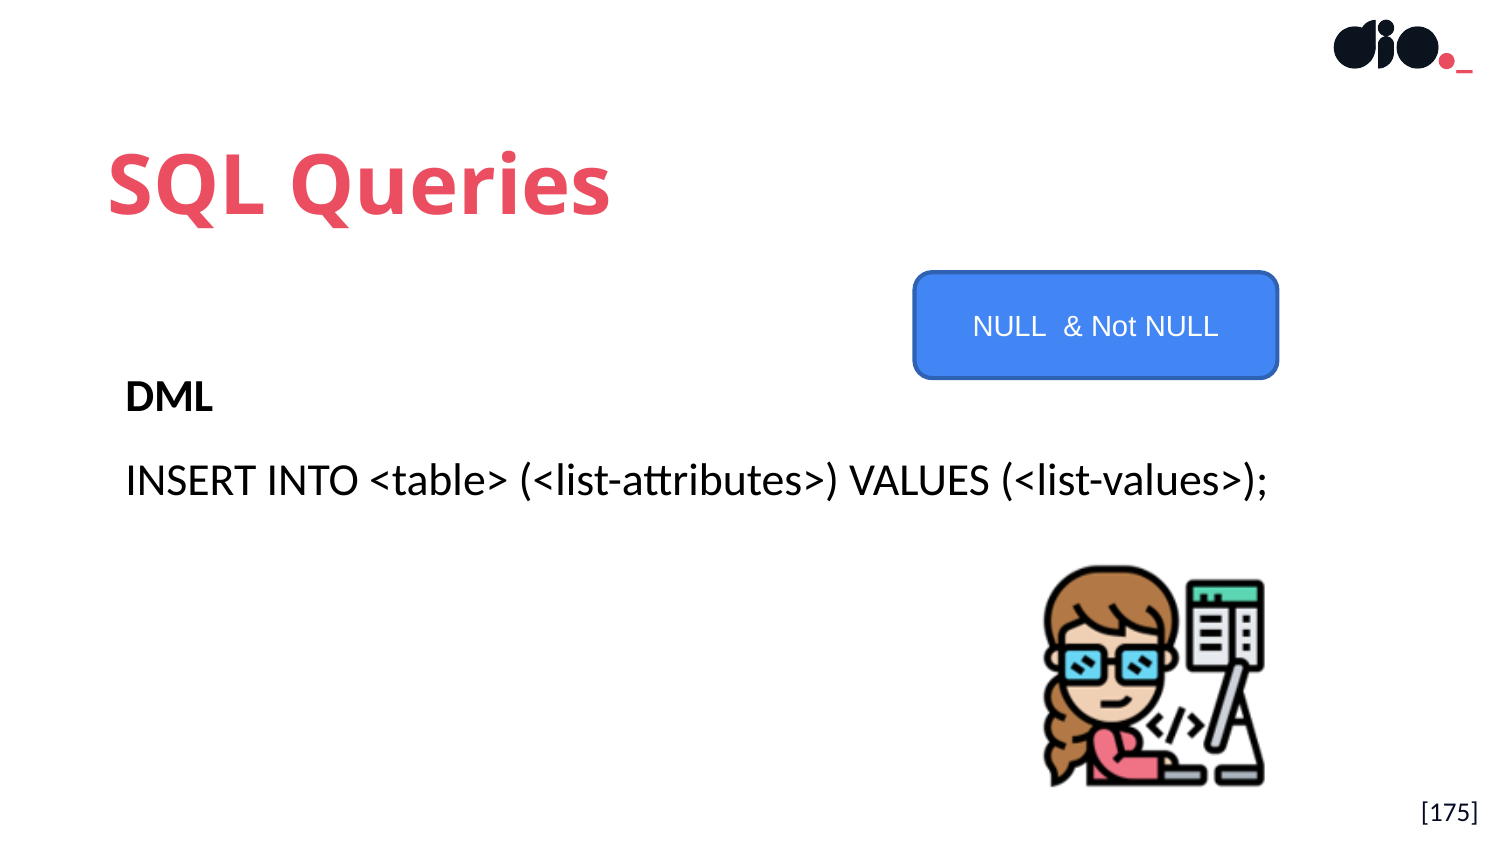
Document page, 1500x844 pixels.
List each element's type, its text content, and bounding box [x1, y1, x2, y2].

slide_number [175] [1403, 779, 1494, 844]
text_box NULL & Not NULL [912, 270, 1280, 381]
picture [1333, 19, 1473, 74]
text_box SQL Queries [92, 104, 1265, 243]
picture [1034, 562, 1279, 796]
text_box DML INSERT INTO <table> (<list-attributes>) VALUES (<list-values>); [110, 272, 1320, 758]
